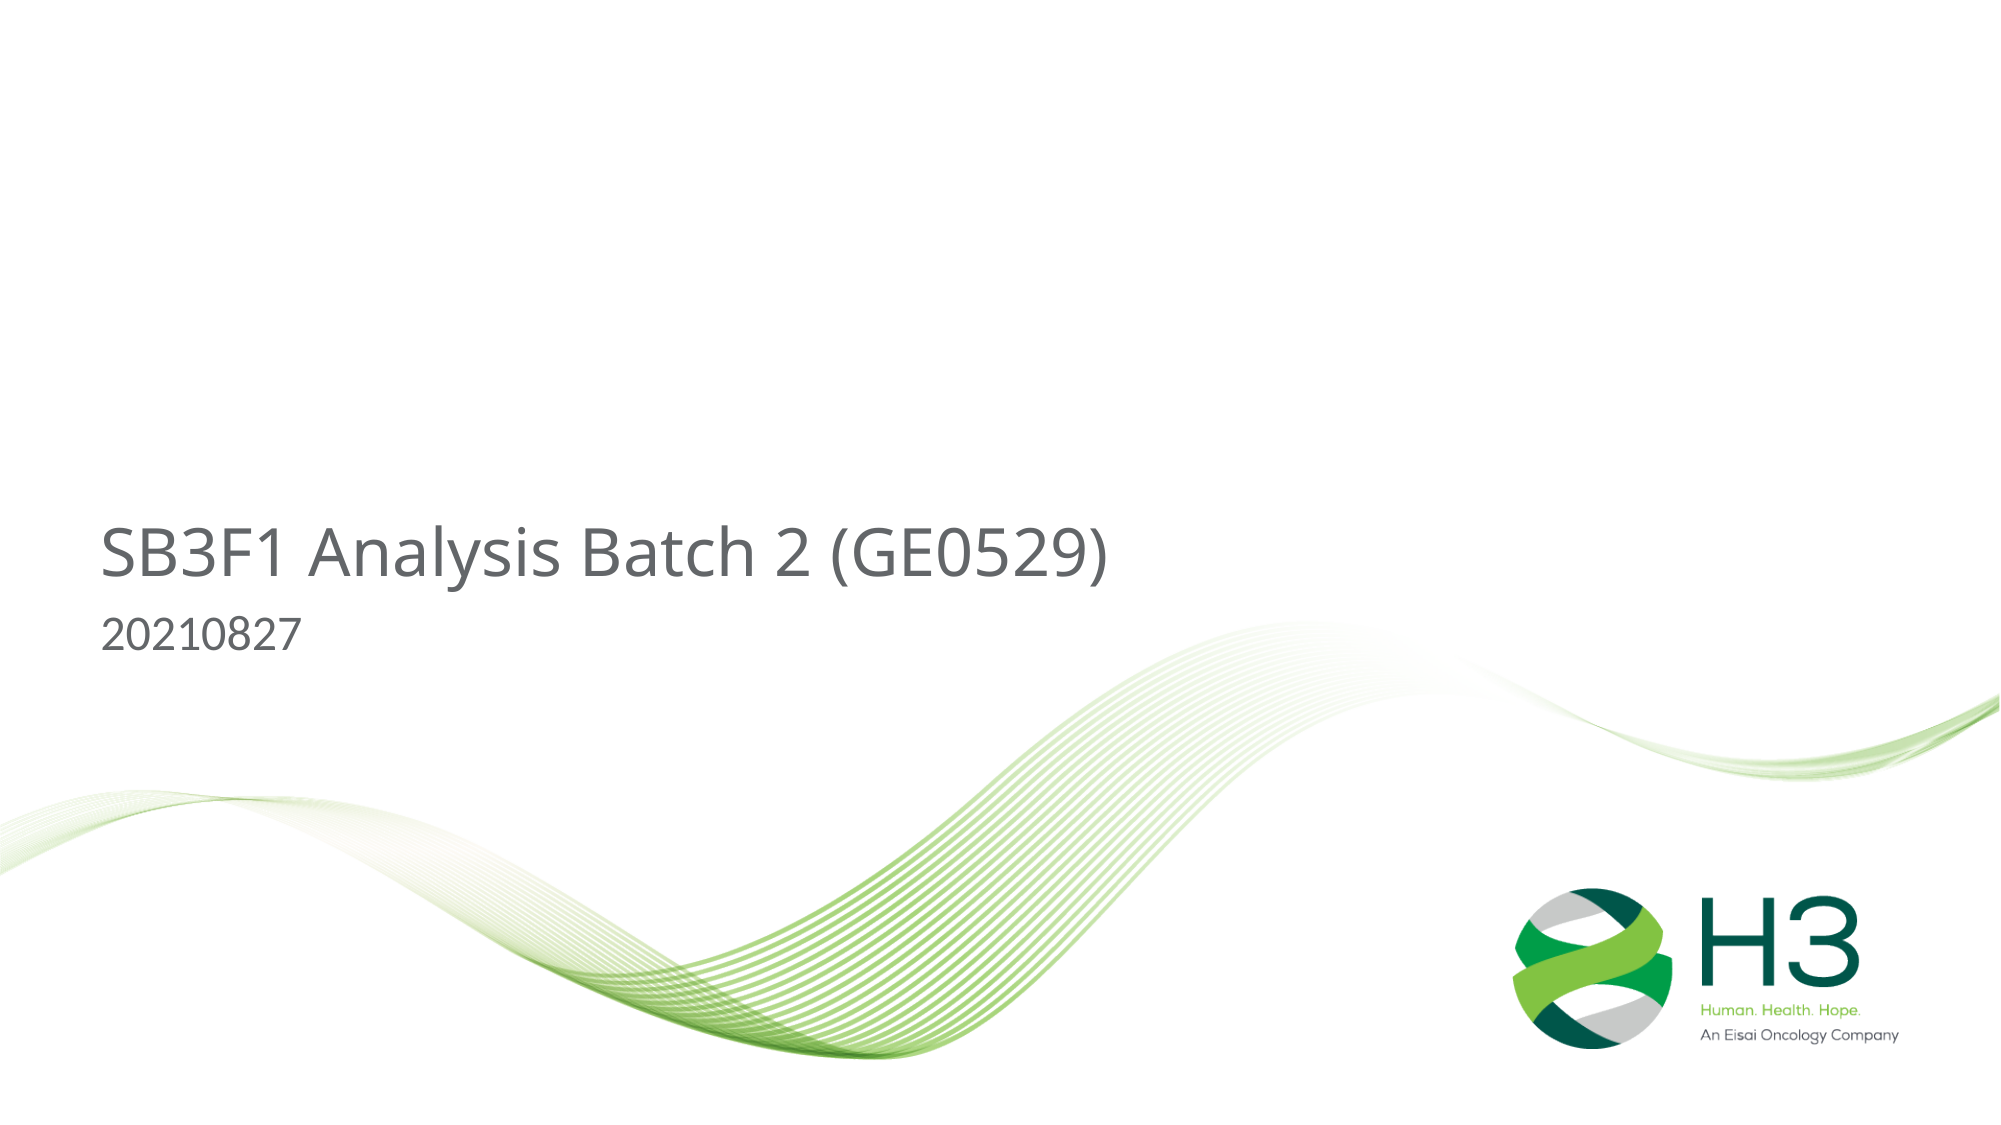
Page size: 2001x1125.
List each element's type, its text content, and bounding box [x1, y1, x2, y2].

picture [0, 562, 2000, 1125]
subtitle 20210827 [100, 592, 1899, 702]
title SB3F1 Analysis Batch 2 (GE0529) [100, 388, 1899, 590]
